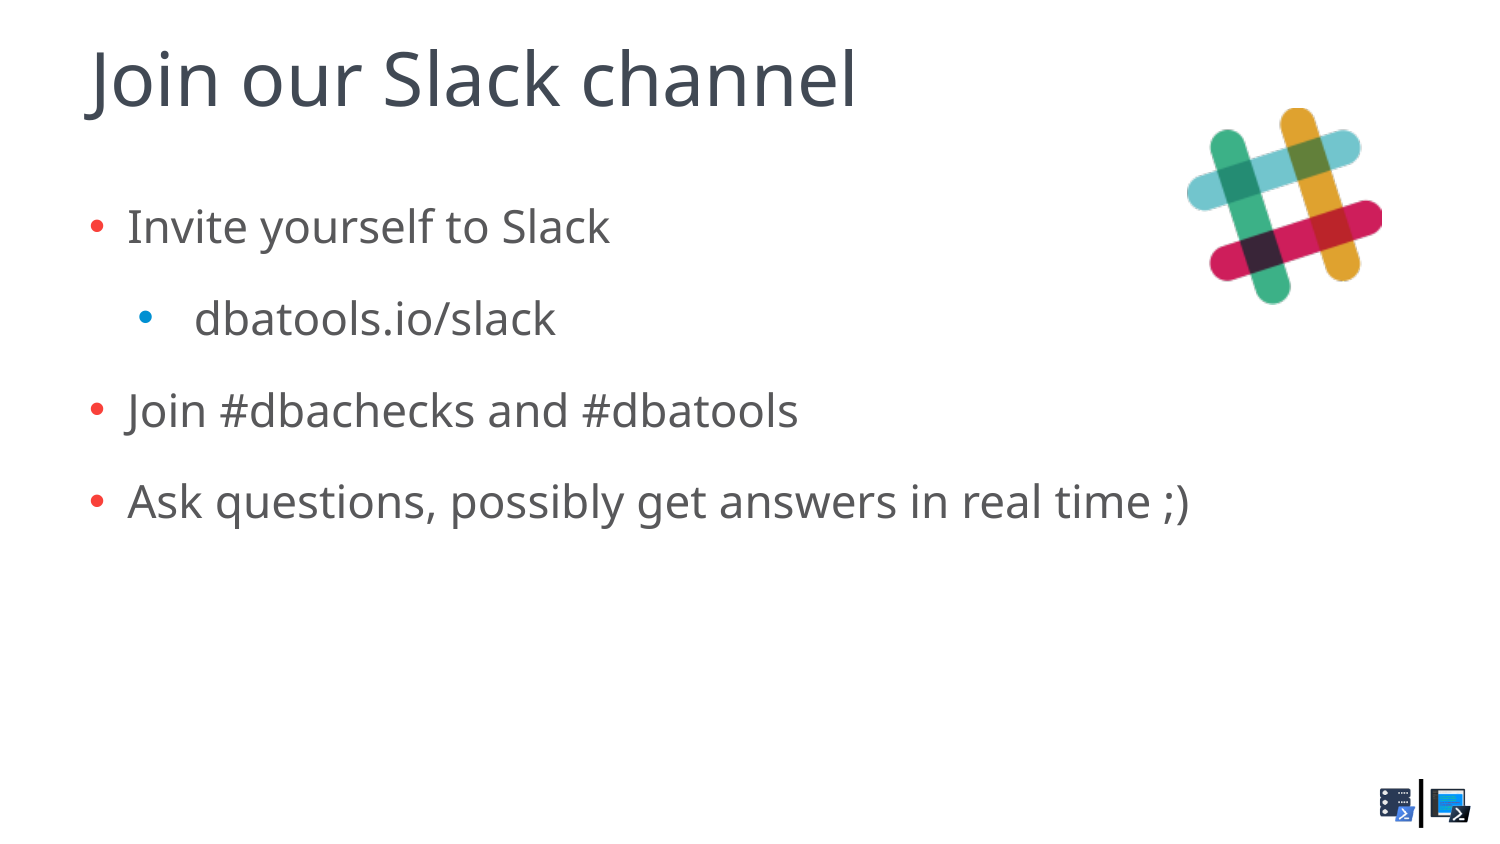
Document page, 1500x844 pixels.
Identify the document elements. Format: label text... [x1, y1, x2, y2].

title Join our Slack channel [75, 41, 1425, 142]
picture [1379, 779, 1471, 828]
list Invite yourself to Slack dbatools.io/slack Join #dbachecks and #dbatools Ask questions, possibly get answers in real time ;) [74, 163, 1427, 632]
picture [1185, 108, 1382, 305]
